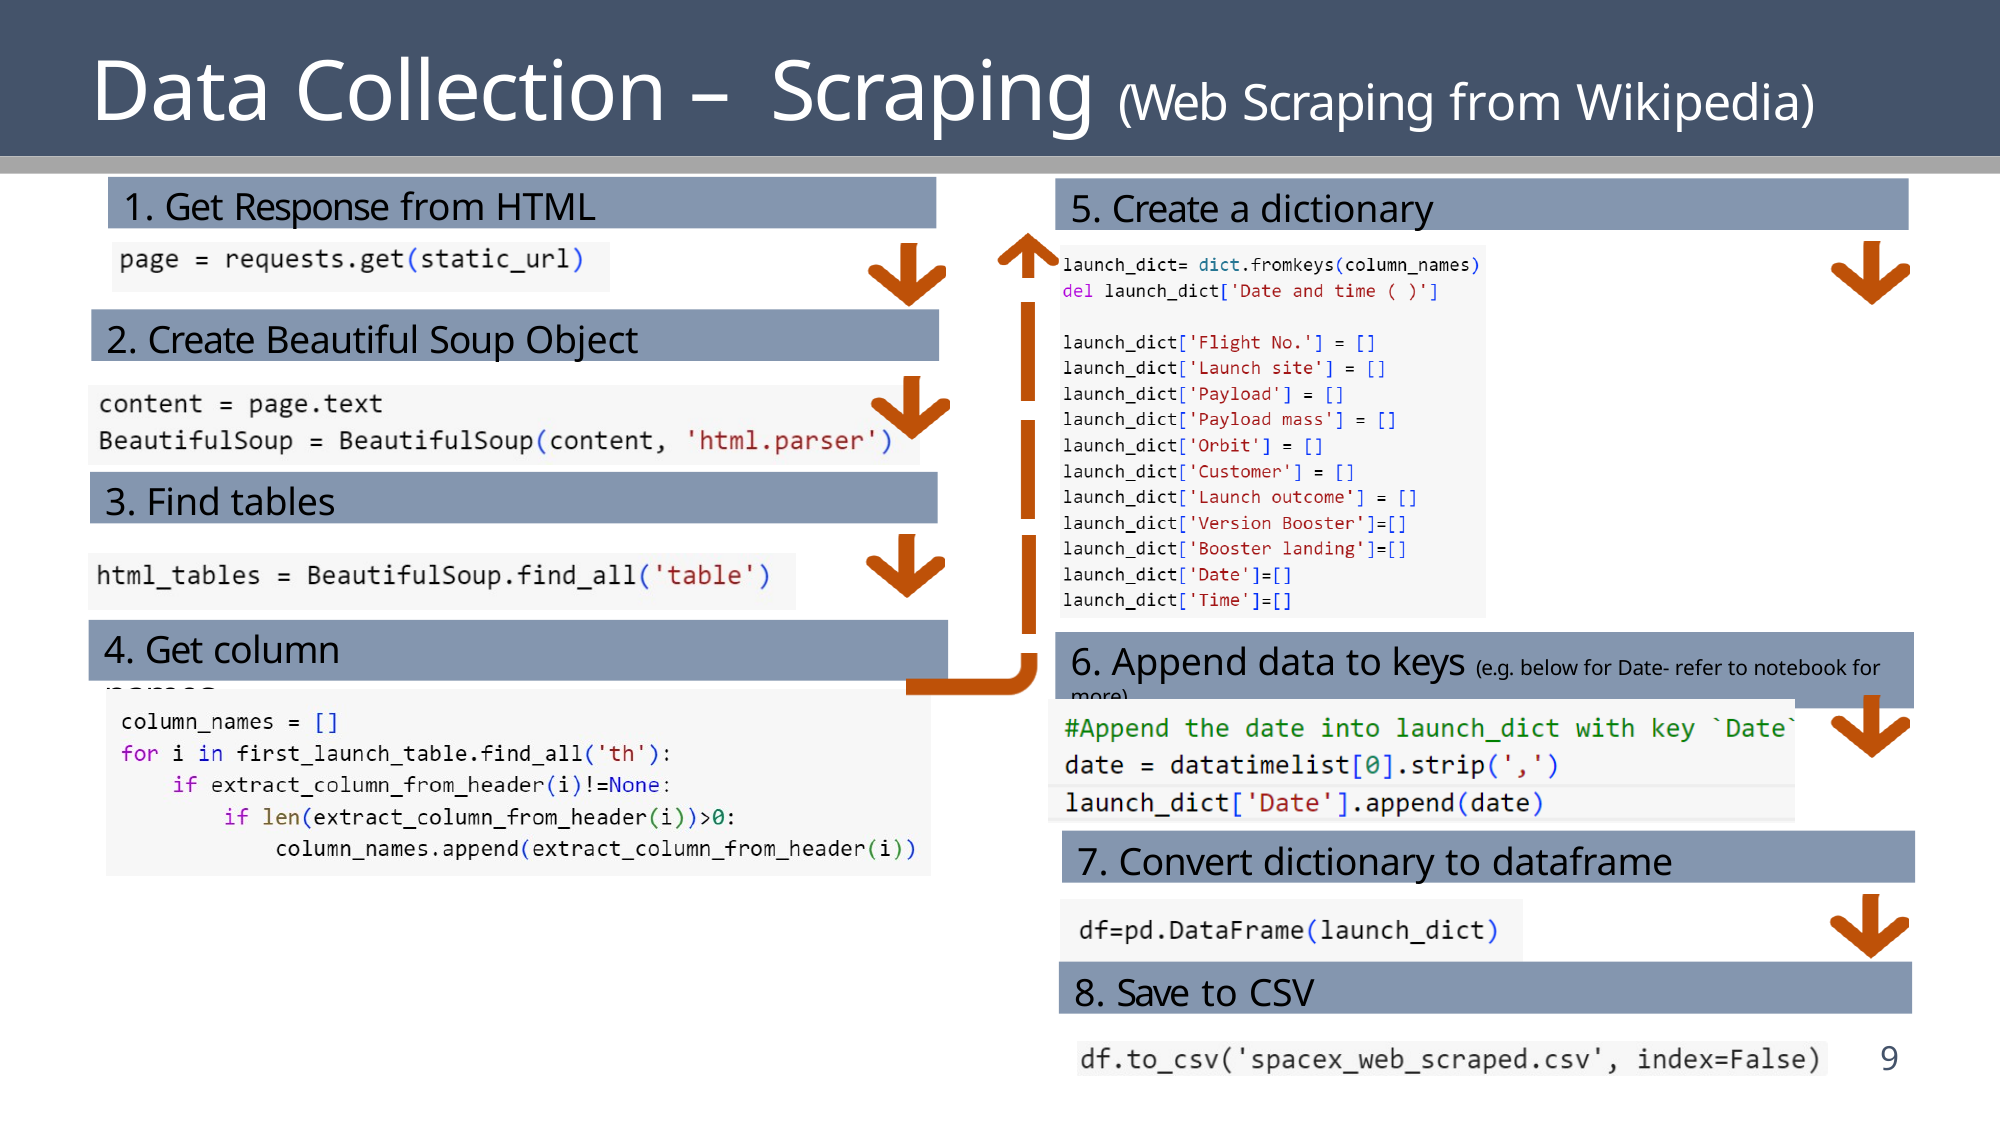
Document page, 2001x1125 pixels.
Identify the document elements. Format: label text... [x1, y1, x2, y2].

text_box [0, 156, 2000, 174]
title Data Collection – Scraping (Web Scraping from Wikipedia) [88, 35, 1970, 156]
picture [1830, 241, 1910, 305]
text_box 3. Find tables [90, 472, 938, 524]
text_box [88, 376, 950, 466]
text_box 6. Append data to keys (e.g. below for Date- refer to notebook for more) [1055, 632, 1914, 709]
picture [112, 241, 611, 292]
picture [88, 553, 797, 610]
text_box 1. Get Response from HTML [108, 225, 937, 229]
title Data Collection – Scraping (Web Scraping from Wikipedia) [88, 174, 1970, 225]
text_box [88, 619, 949, 681]
picture [1830, 694, 1910, 759]
text_box 2. Create Beautiful Soup Object [91, 309, 940, 361]
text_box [989, 226, 1486, 634]
text_box 8. Save to CSV [1058, 961, 1913, 1014]
text_box 7. Convert dictionary to dataframe [1802, 830, 1916, 883]
picture [1824, 894, 1909, 966]
picture [1077, 1041, 1828, 1076]
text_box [106, 653, 1795, 877]
text_box 4. Get column names [101, 623, 443, 716]
text_box [0, 0, 2000, 156]
picture [1060, 899, 1523, 964]
text_box 5. Create a dictionary [1055, 178, 1909, 230]
text_box 9 [1878, 1038, 1903, 1078]
picture [865, 534, 945, 598]
picture [862, 243, 947, 314]
